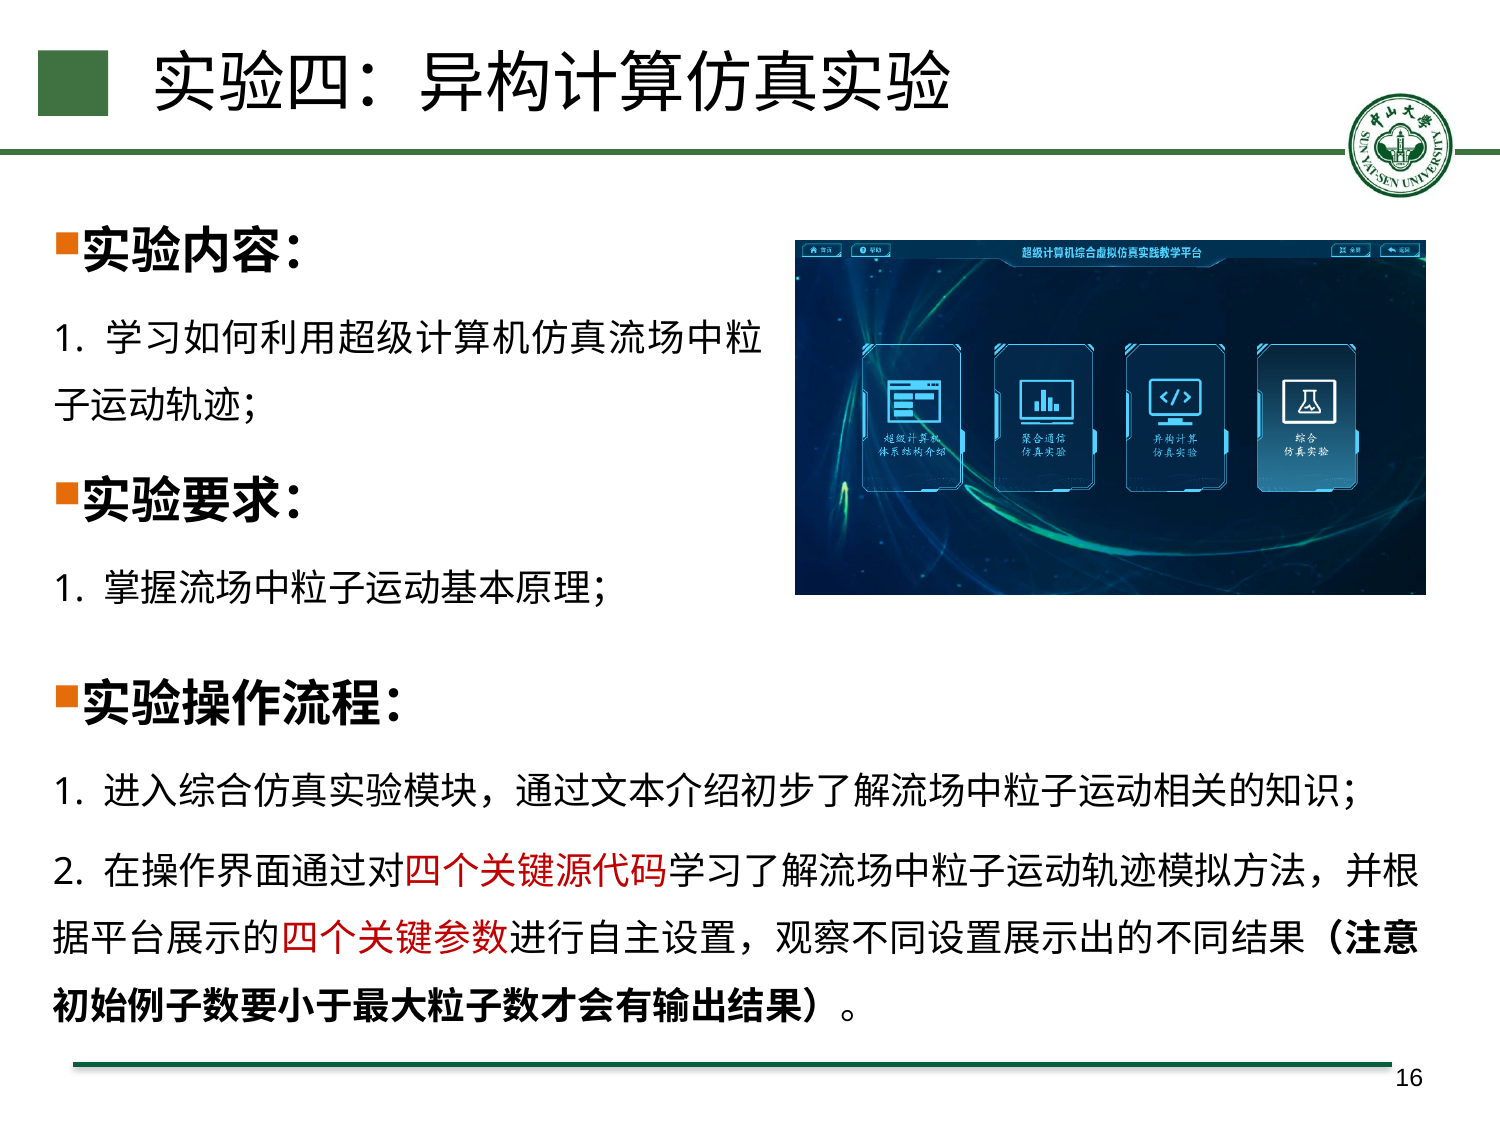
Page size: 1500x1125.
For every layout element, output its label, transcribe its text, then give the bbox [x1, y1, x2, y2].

picture [1399, 247, 1416, 251]
text_box 实验四：异构计算仿真实验 [136, 32, 968, 128]
picture [1334, 247, 1367, 253]
picture [1345, 90, 1455, 200]
picture [1418, 256, 1427, 264]
picture [1384, 249, 1397, 253]
picture [795, 240, 1427, 596]
text_box 实验内容： 1. 学习如何利用超级计算机仿真流场中粒子运动轨迹； 实验要求： 1. 掌握流场中粒子运动基本原理； [38, 181, 778, 541]
picture [854, 246, 888, 254]
text_box [38, 50, 109, 116]
text_box 实验操作流程： 1. 进入综合仿真实验模块，通过文本介绍初步了解流场中粒子运动相关的知识； 2. 在操作界面通过对四个关键源代码学习了解流场中粒子运动轨迹模拟方法，并根据平台展示的四个关键参数进行自主设置，观察不同设置展示出的不同结果（注意初始例子数要小于最大粒子数才会有输出结果）。 [38, 652, 1436, 1012]
picture [1369, 240, 1427, 252]
